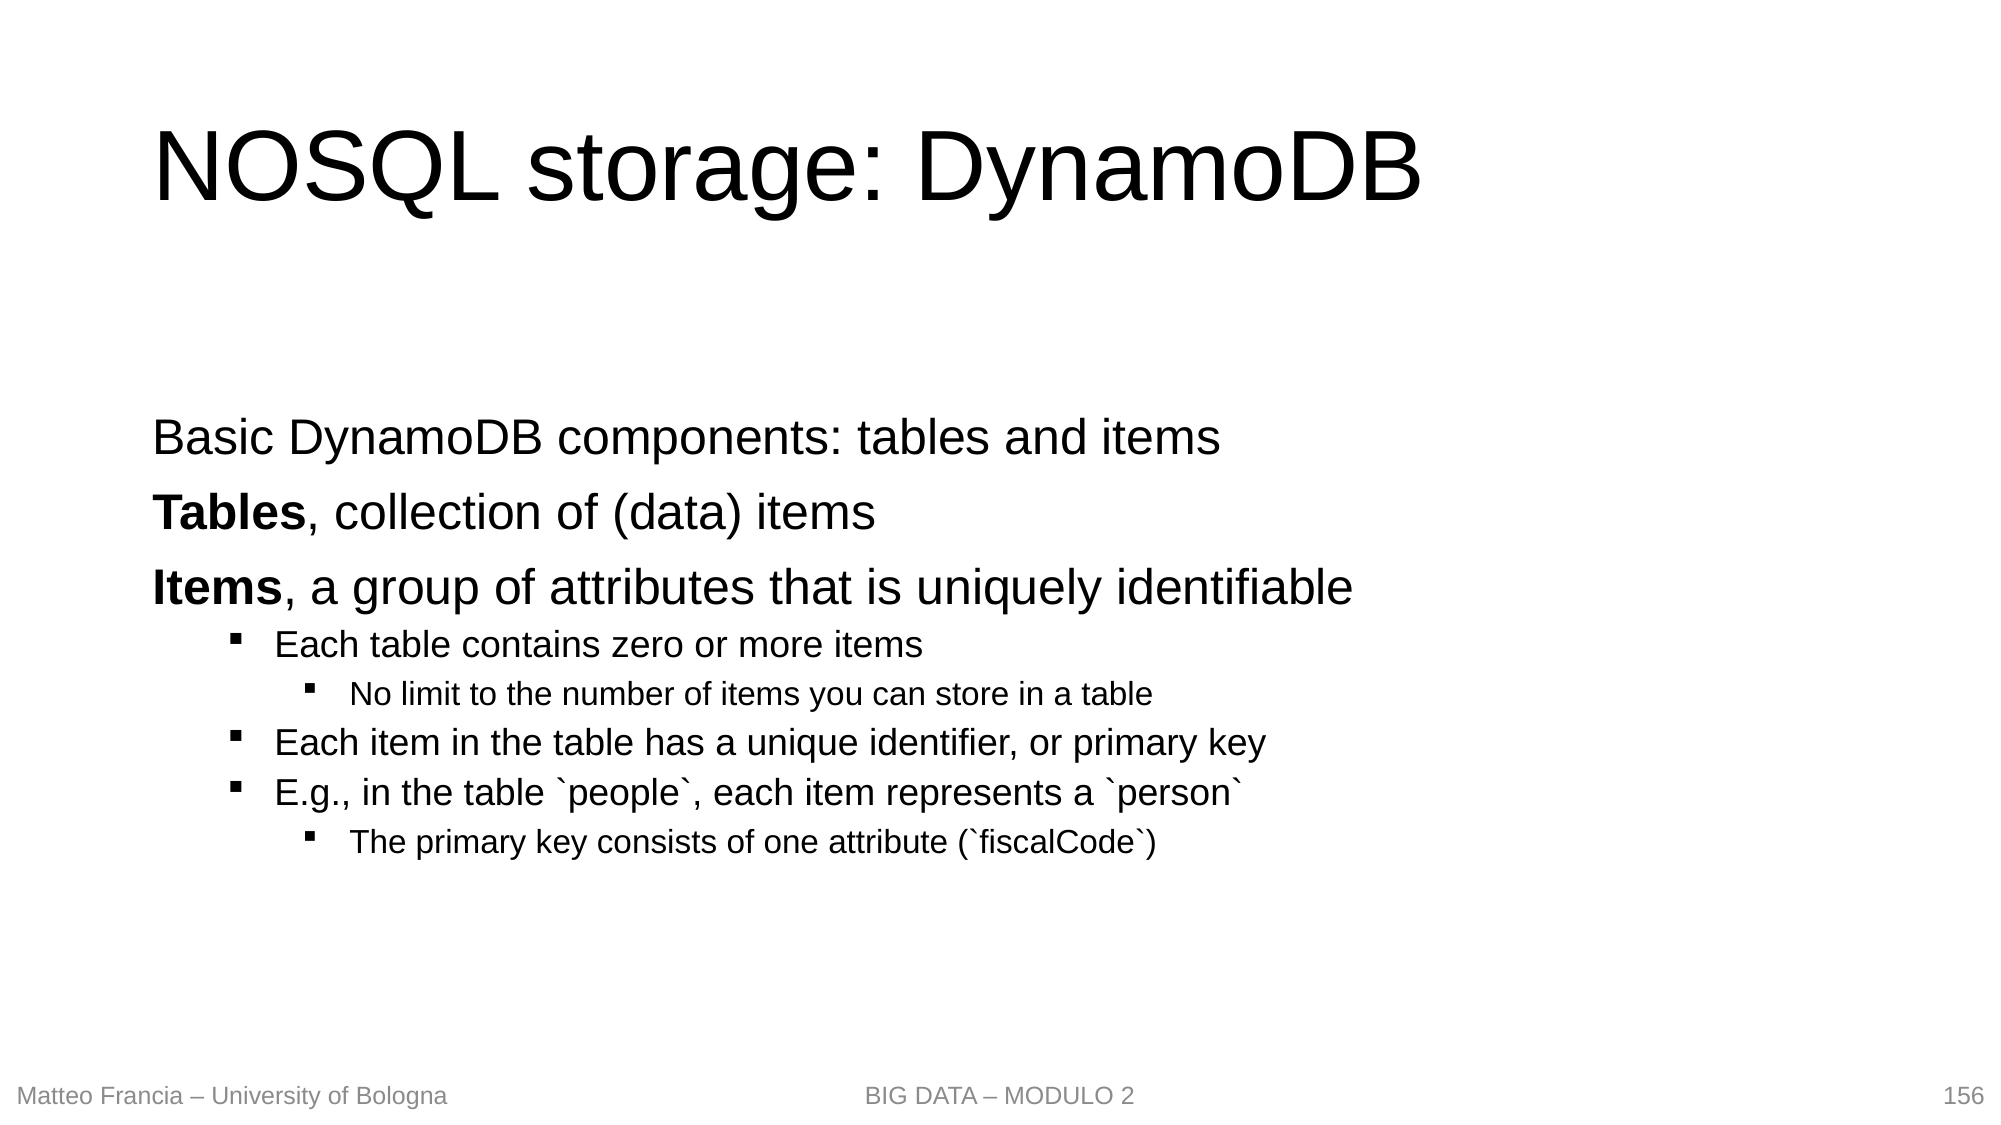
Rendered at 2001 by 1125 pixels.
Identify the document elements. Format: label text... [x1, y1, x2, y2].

slide_number 156 [1550, 1065, 2000, 1125]
list Basic DynamoDB components: tables and items Tables, collection of (data) items Items, a group of attributes that is uniquely identifiable Each table contains zero or more items No limit to the number of items you can store in a table Each item in the table has a unique identifier, or primary key E.g., in the table `people`, each item represents a `person` The primary key consists of one attribute (`fiscalCode`) [137, 278, 1863, 993]
footer Matteo Francia – University of Bologna [0, 1065, 466, 1125]
title NOSQL storage: DynamoDB [137, 59, 1863, 278]
